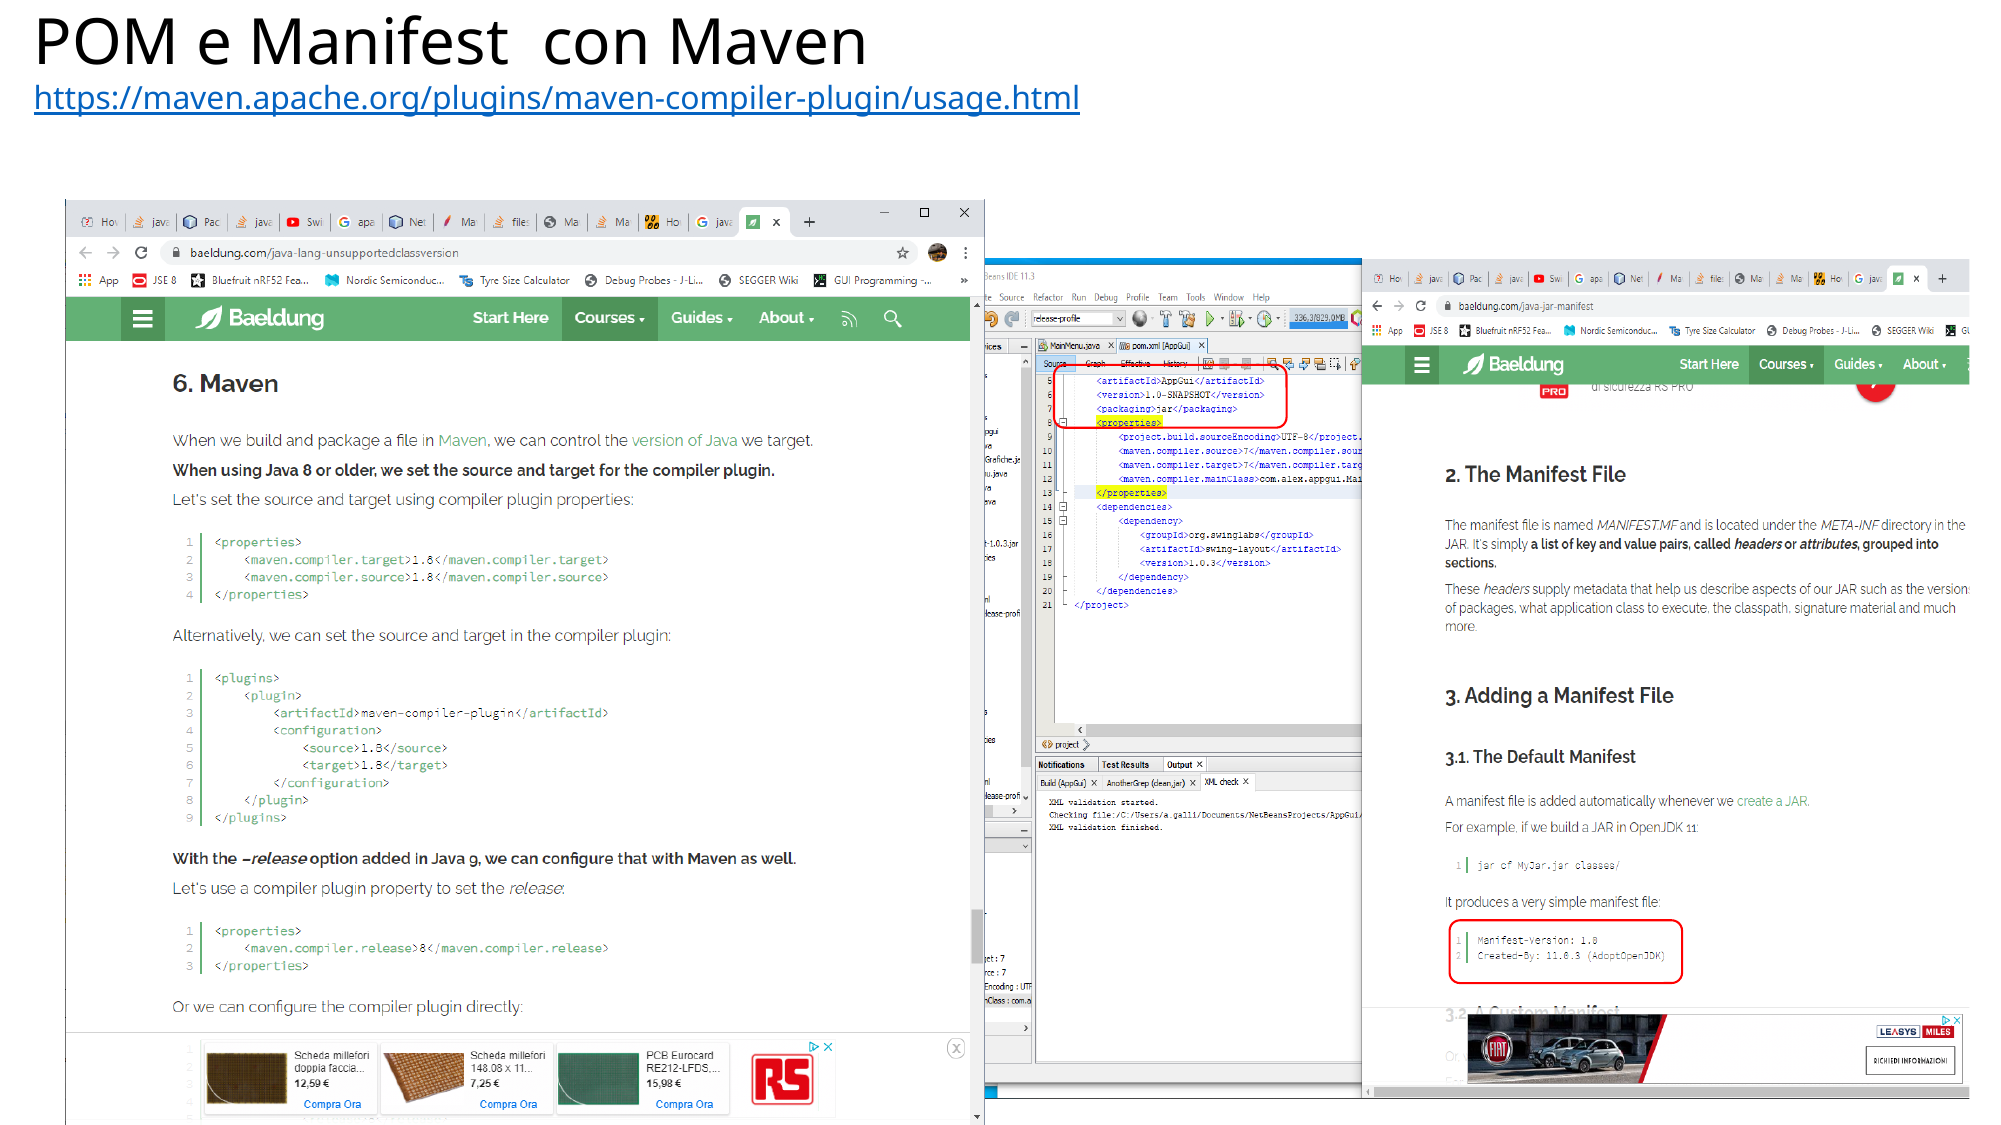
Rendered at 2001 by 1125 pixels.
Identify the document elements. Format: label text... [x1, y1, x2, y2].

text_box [985, 258, 1970, 1099]
text_box POM e Manifest con Maven https://maven.apache.org/plugins/maven-compiler-plugin/usage.html [18, 2, 1744, 126]
picture [65, 199, 985, 1125]
